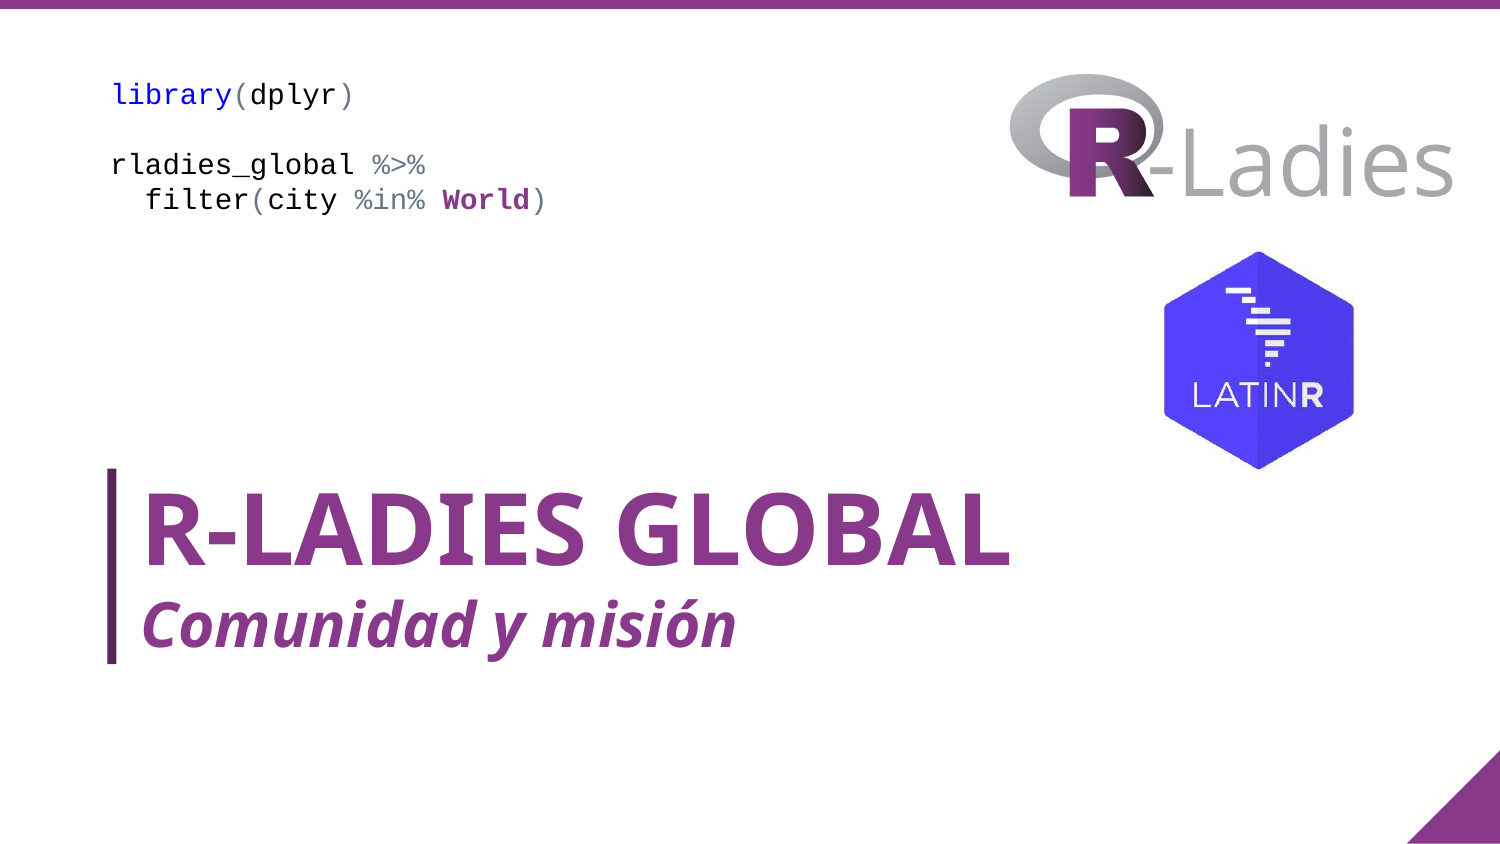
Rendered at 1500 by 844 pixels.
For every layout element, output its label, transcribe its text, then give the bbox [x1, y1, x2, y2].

picture [1119, 221, 1398, 500]
title R-LADIES GLOBAL Comunidad y misión [125, 467, 1360, 658]
picture [1000, 58, 1470, 215]
text_box library(dplyr) rladies_global %>% filter(city %in% World) [94, 60, 812, 217]
